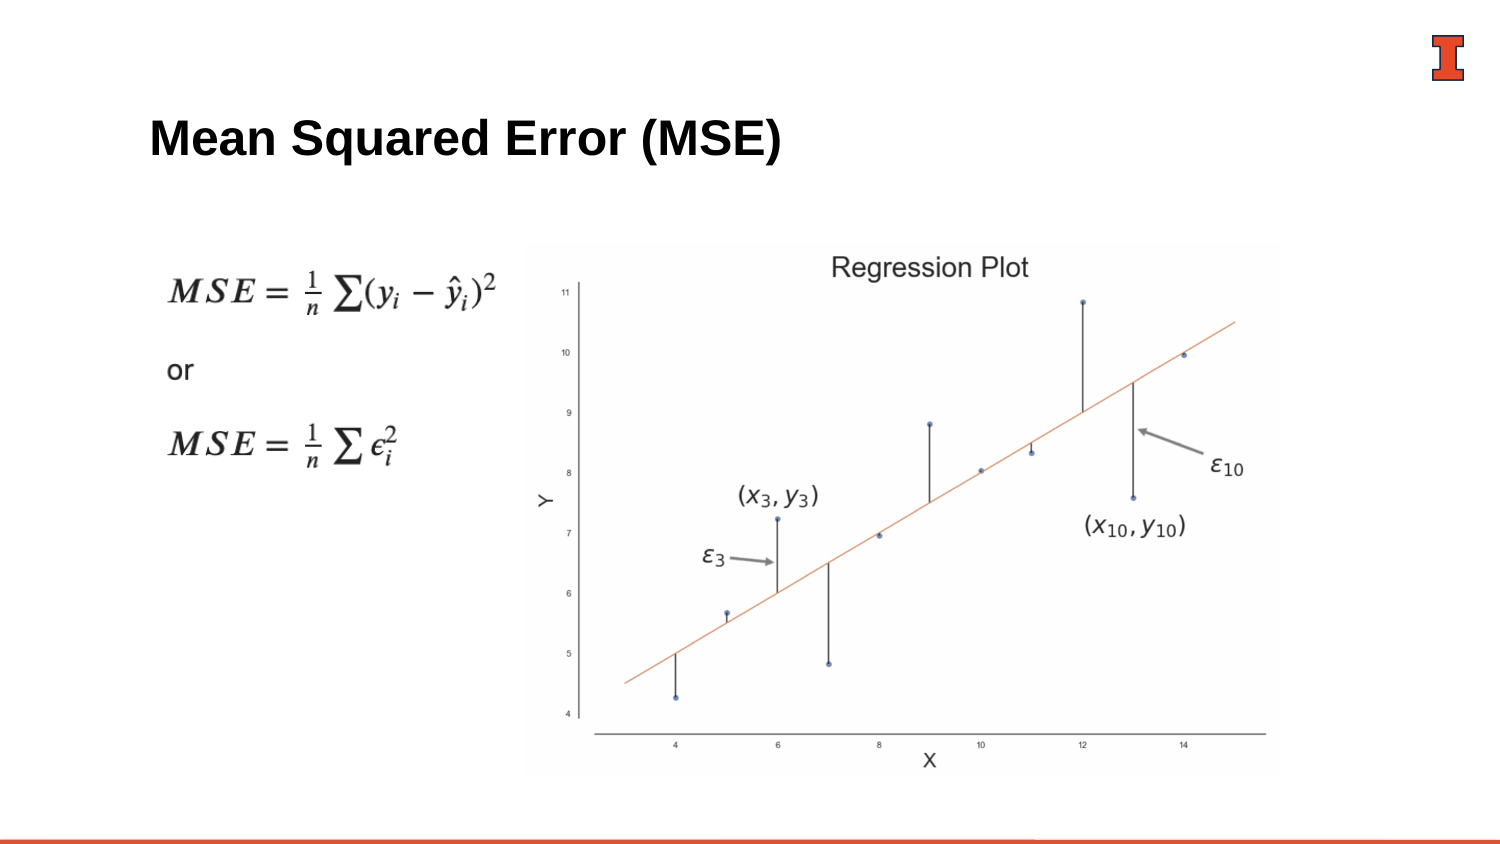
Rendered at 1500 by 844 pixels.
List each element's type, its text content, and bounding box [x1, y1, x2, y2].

picture [1432, 35, 1464, 81]
picture [523, 244, 1283, 776]
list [134, 225, 525, 497]
title Mean Squared Error (MSE) [134, 97, 1404, 226]
